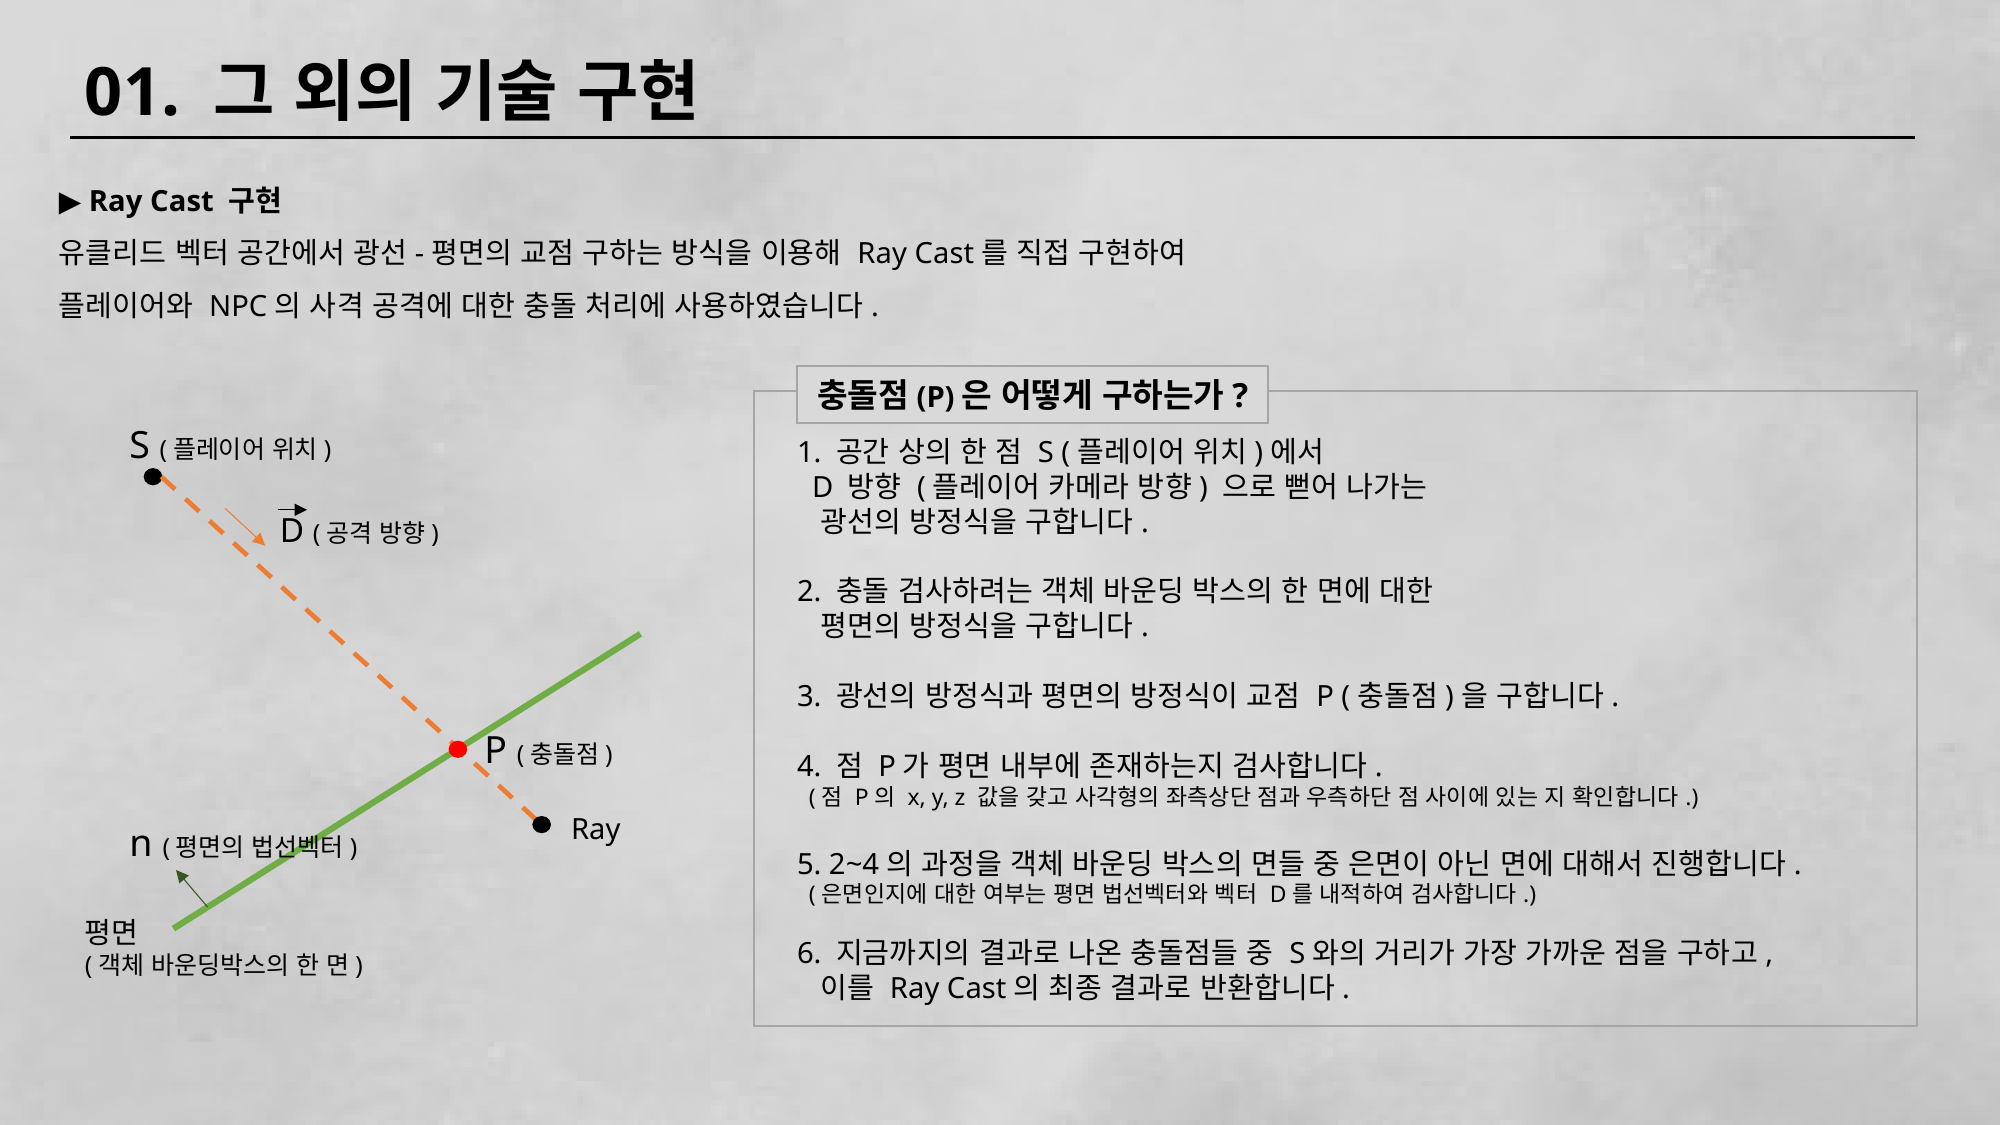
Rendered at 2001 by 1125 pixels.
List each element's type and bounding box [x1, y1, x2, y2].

text_box [176, 869, 208, 908]
picture [0, 0, 2000, 1125]
text_box [173, 633, 641, 929]
text_box [161, 476, 541, 825]
text_box [225, 508, 266, 546]
